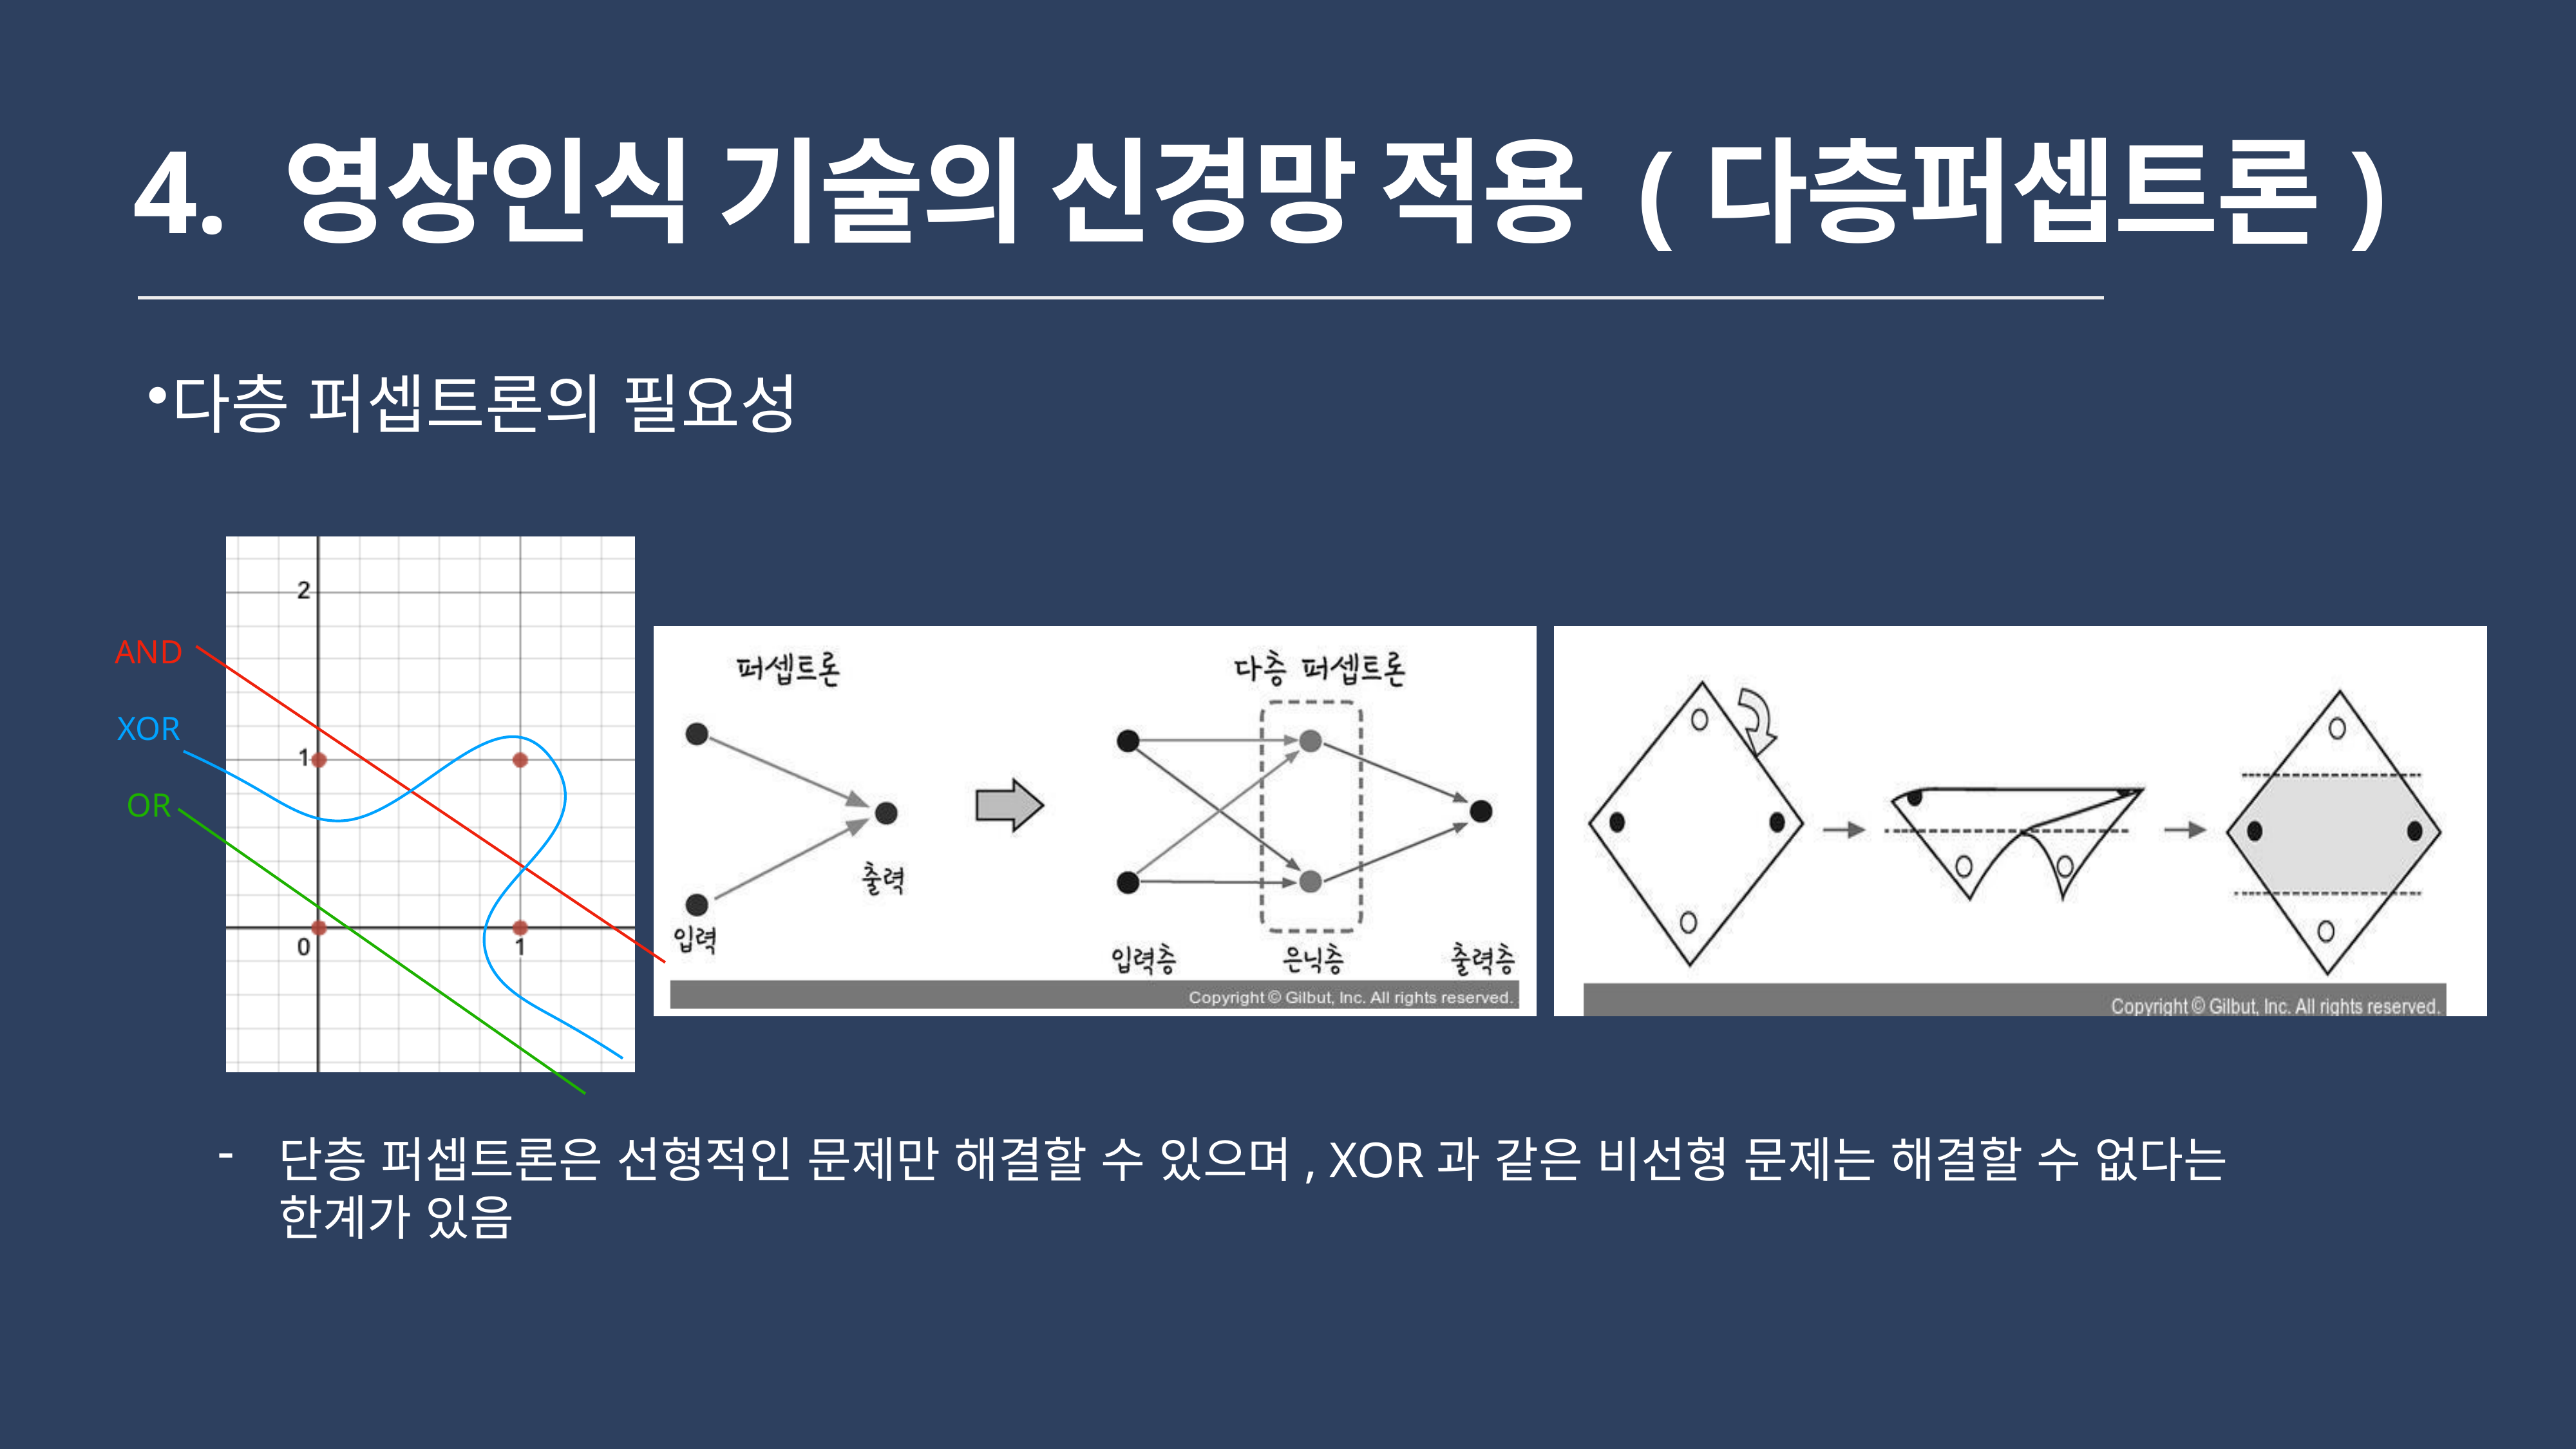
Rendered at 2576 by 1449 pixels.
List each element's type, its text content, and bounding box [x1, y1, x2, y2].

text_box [109, 536, 729, 1094]
text_box 다층 퍼셉트론의 필요성 [142, 366, 2074, 461]
picture [729, 626, 1537, 1016]
title 4. 영상인식 기술의 신경망 적용 (다층퍼셉트론) [127, 140, 2415, 293]
text_box 단층 퍼셉트론은 선형적인 문제만 해결할 수 있으며, XOR과 같은 비선형 문제는 해결할 수 없다는 한계가 있음 [208, 1124, 2368, 1309]
picture [1554, 626, 2487, 1016]
